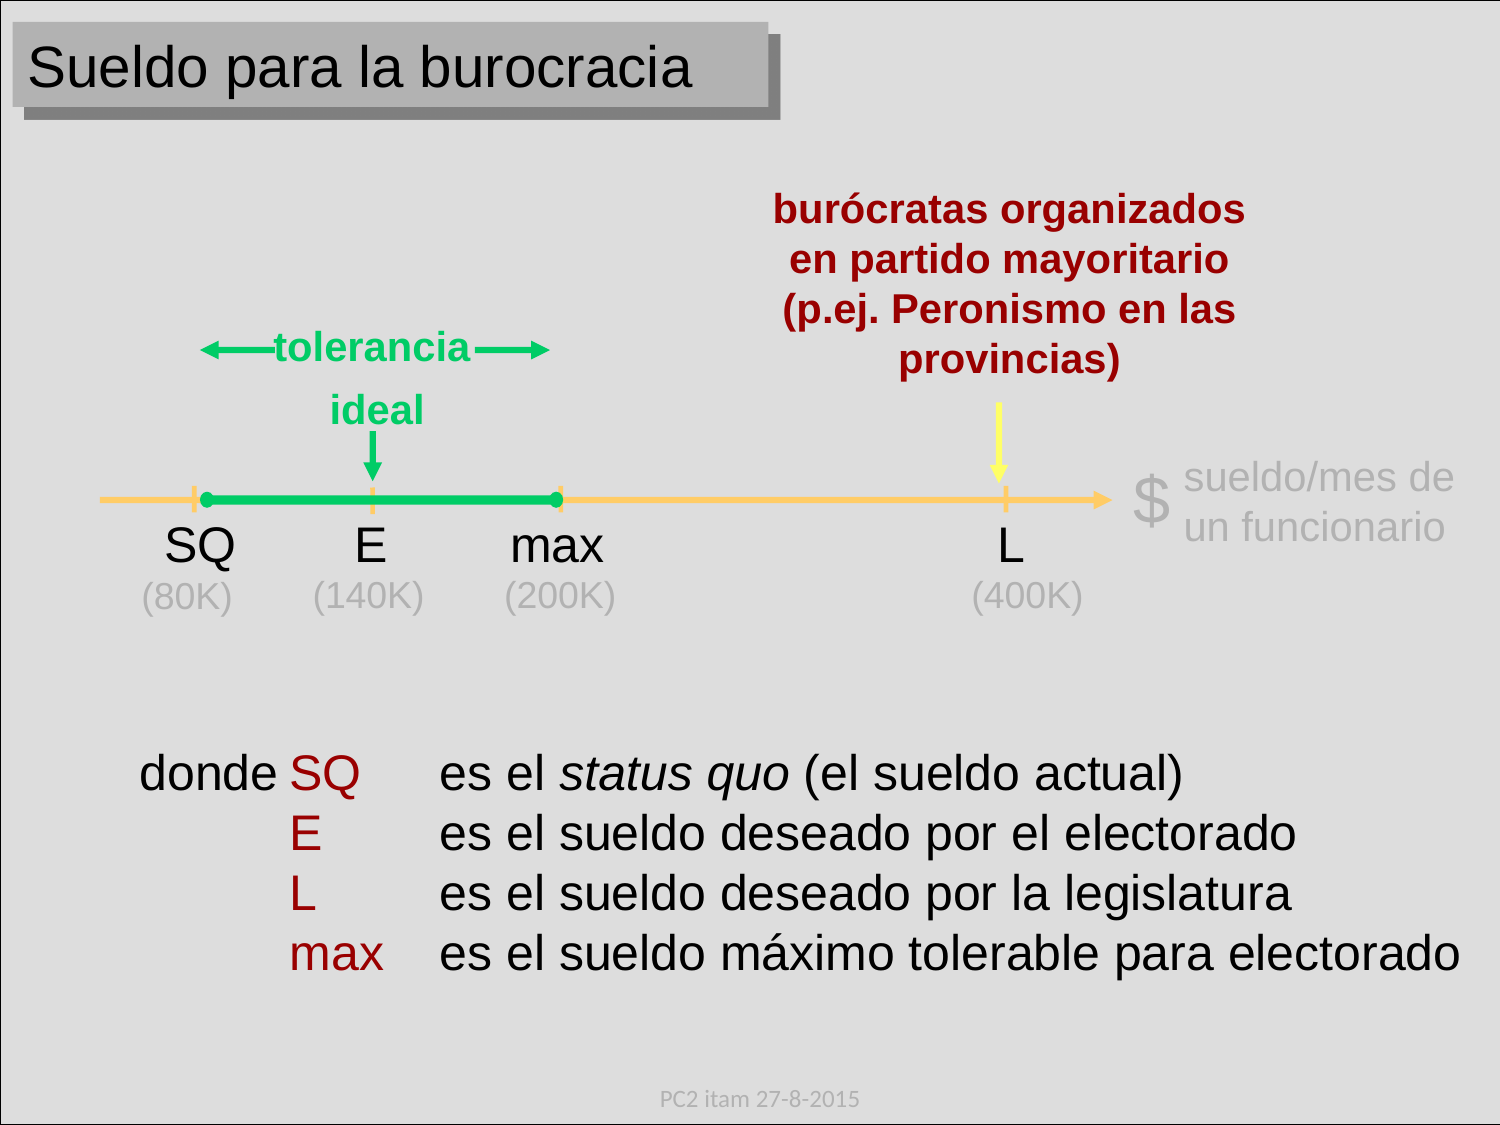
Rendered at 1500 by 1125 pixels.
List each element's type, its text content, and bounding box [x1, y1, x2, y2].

text_box [1049, 493, 1113, 507]
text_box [124, 563, 1102, 626]
text_box $ [1118, 492, 1168, 545]
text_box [149, 485, 1046, 580]
text_box Sueldo para la burocracia [12, 21, 769, 107]
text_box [755, 174, 1263, 484]
text_box donde SQ es el status quo (el sueldo actual) E es el sueldo deseado por el electorado L es el sueldo deseado por la legislatura max es el sueldo máximo tolerable para electorado [125, 732, 1500, 988]
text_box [199, 312, 551, 378]
text_box sueldo/mes de un funcionario [1168, 442, 1500, 558]
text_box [314, 374, 459, 482]
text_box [199, 491, 564, 509]
